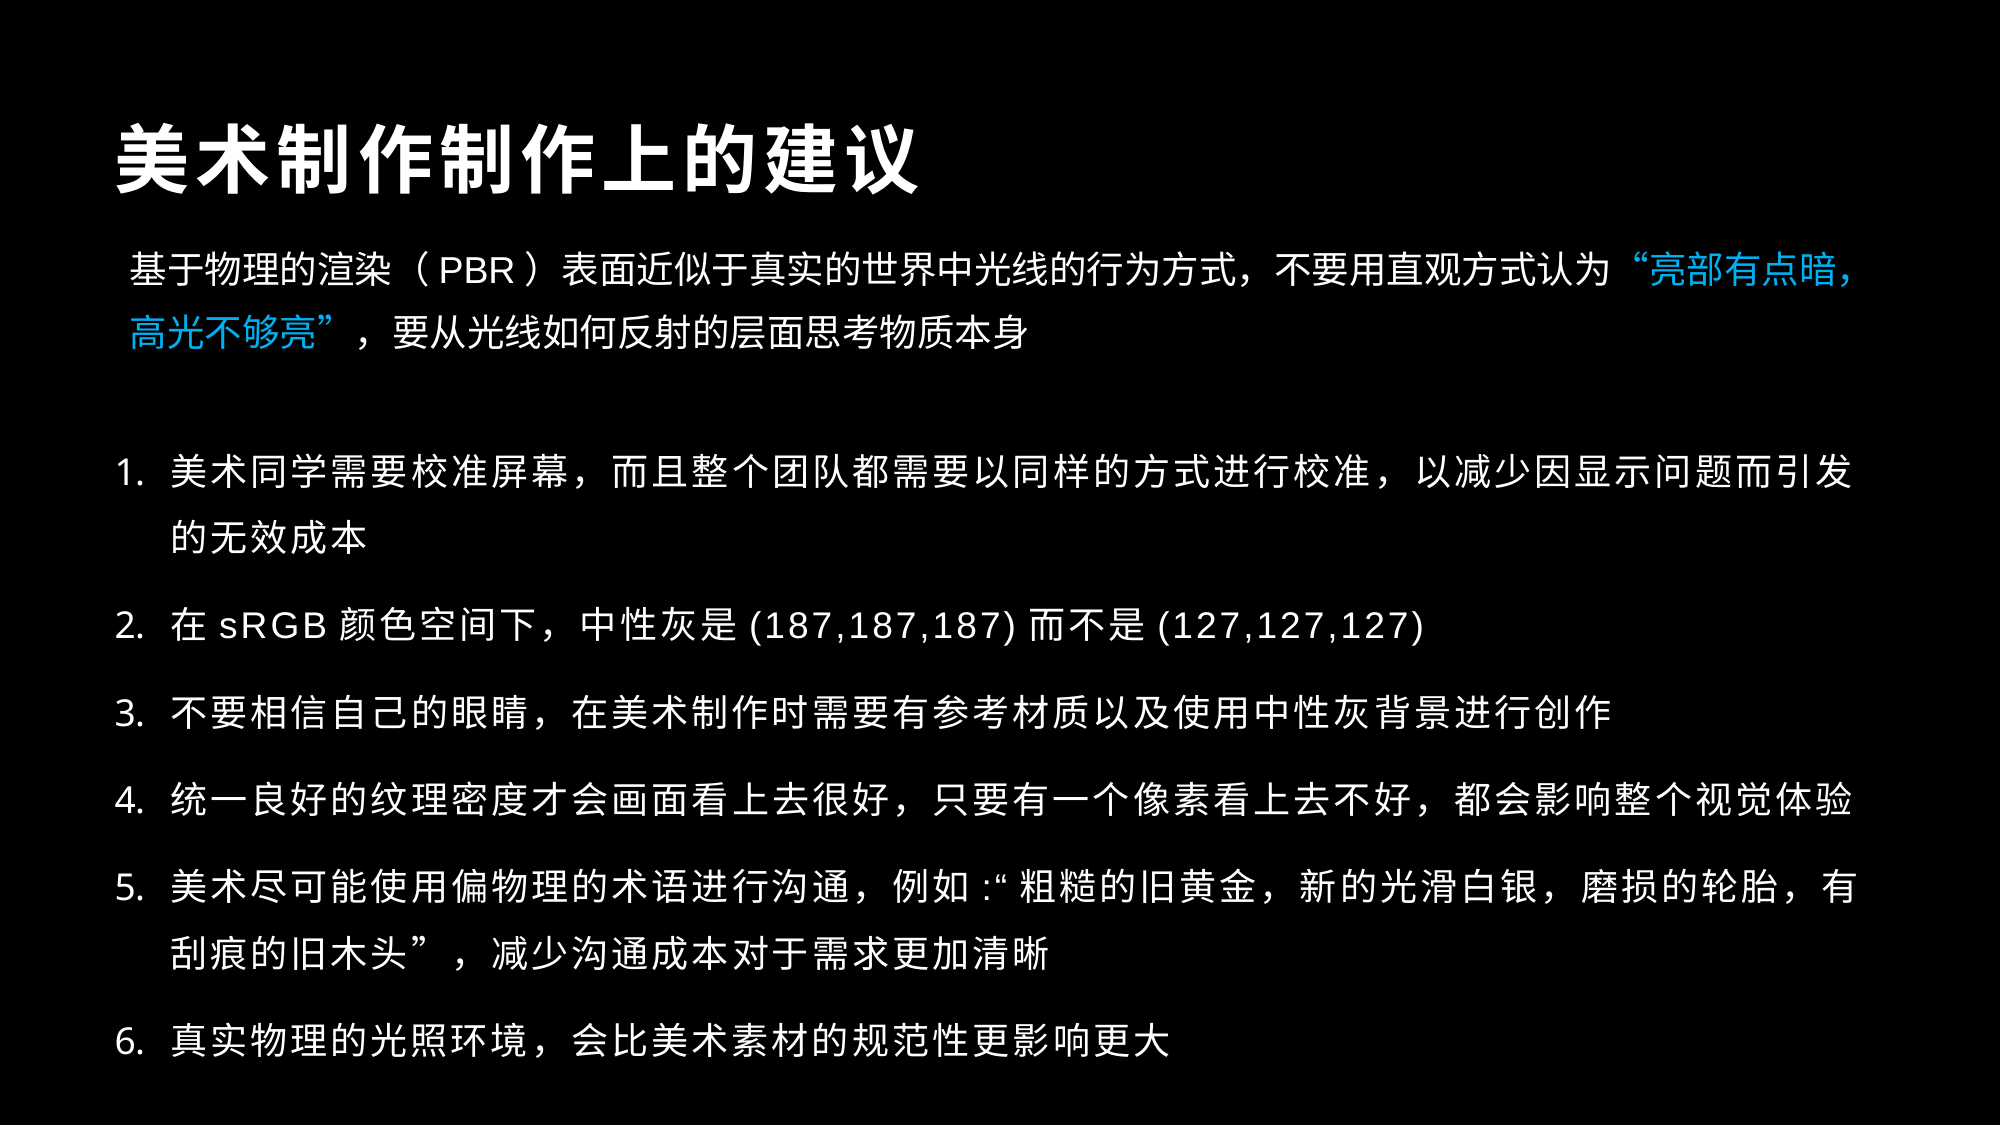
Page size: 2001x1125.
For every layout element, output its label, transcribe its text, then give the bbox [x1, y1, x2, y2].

text_box 基于物理的渲染（PBR）表面近似于真实的世界中光线的行为方式，不要用直观方式认为“亮部有点暗，高光不够亮”，要从光线如何反射的层面思考物质本身 [114, 220, 1854, 362]
list 美术同学需要校准屏幕，而且整个团队都需要以同样的方式进行校准，以减少因显示问题而引发的无效成本 在sRGB颜色空间下，中性灰是(187,187,187)而不是(127,127,127) 不要相信自己的眼睛，在美术制作时需要有参考材质以及使用中性灰背景进行创作 统一良好的纹理密度才会画面看上去很好，只要有一个像素看上去不好，都会影响整个视觉体验 美术尽可能使用偏物理的术语进行沟通，例如:“粗糙的旧黄金，新的光滑白银，磨损的轮胎，有刮痕的旧木头”，减少沟通成本对于需求更加清晰 真实物理的光照环境，会比美术素材的规范性更影响更大 [99, 417, 1900, 1076]
title 美术制作制作上的建议 [99, 99, 1900, 216]
